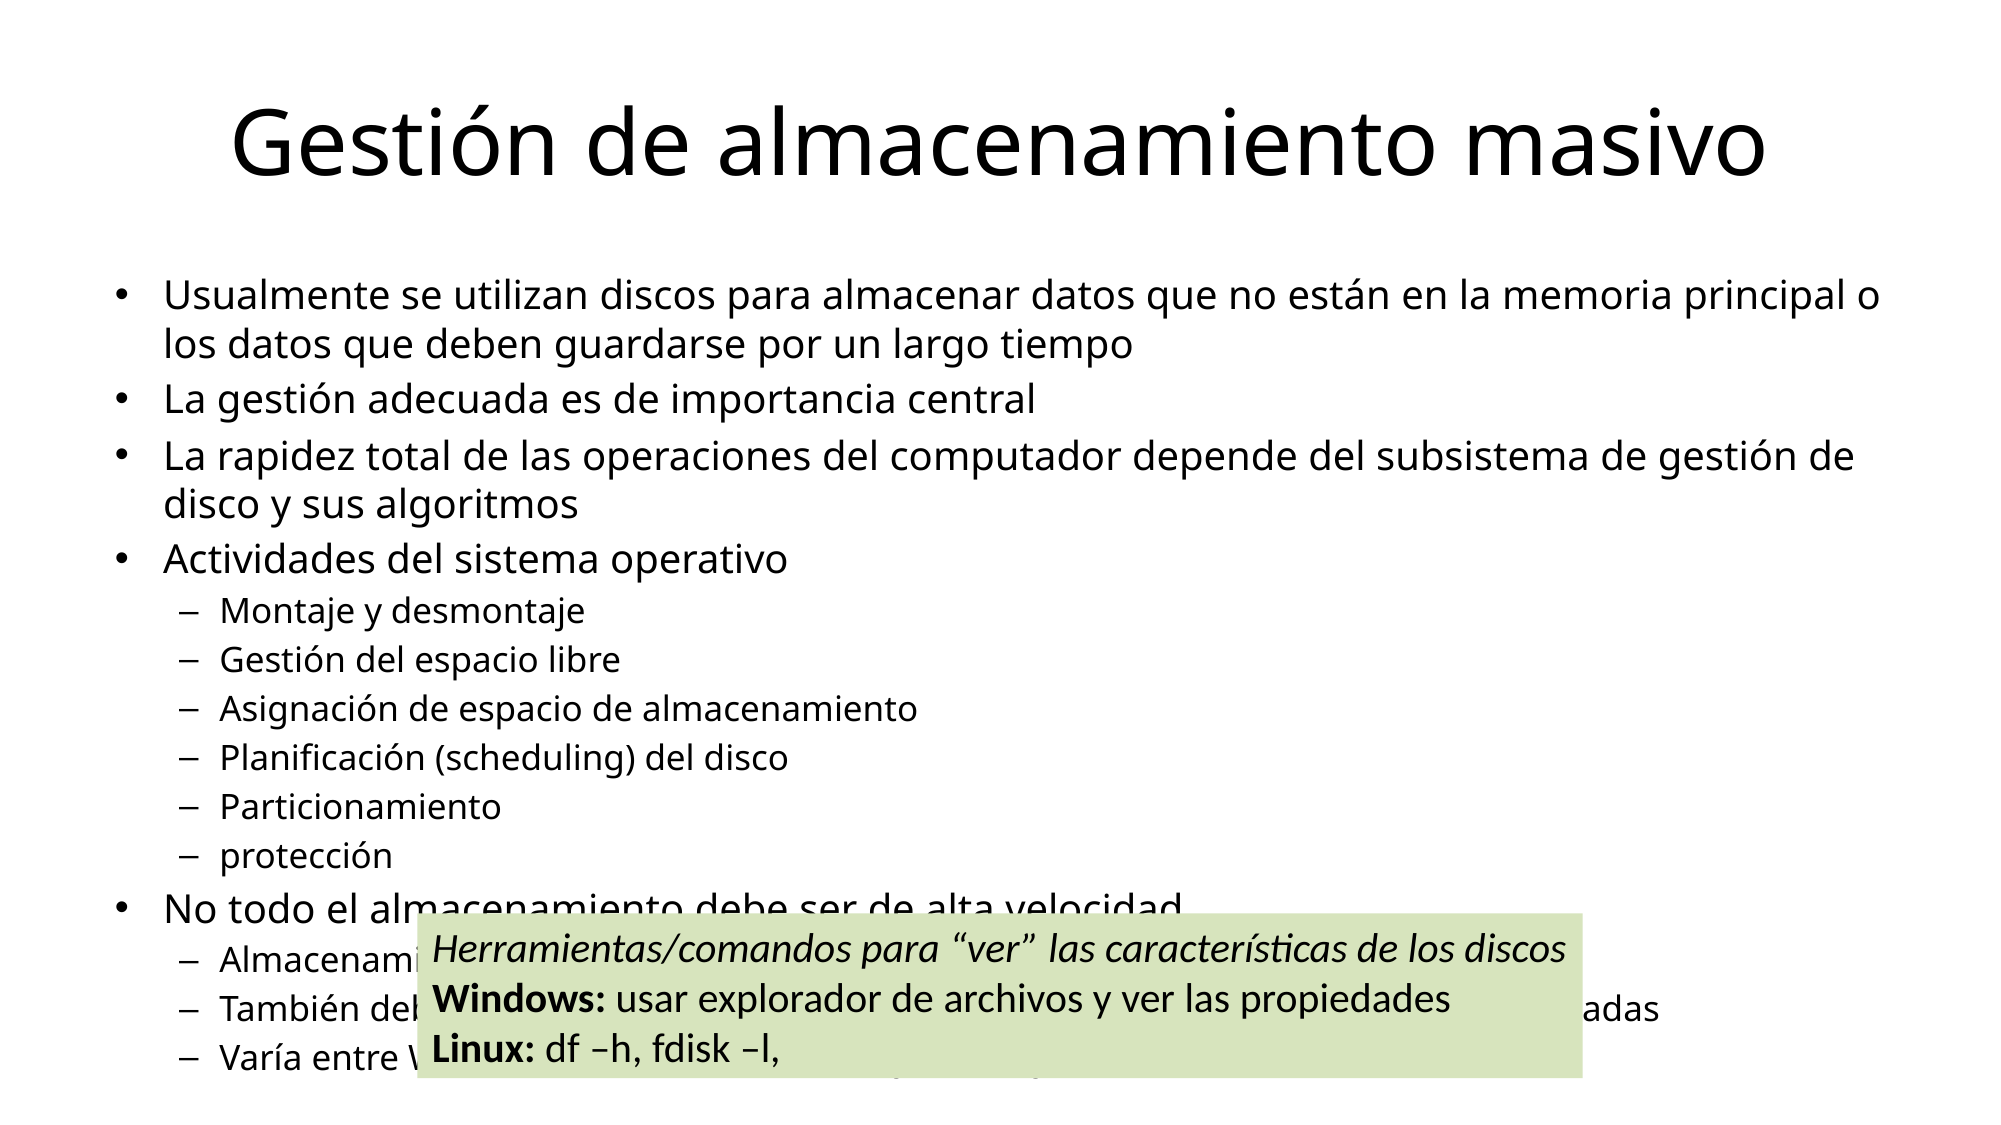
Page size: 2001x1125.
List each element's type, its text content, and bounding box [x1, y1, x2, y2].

text_box Herramientas/comandos para “ver” las características de los discos Windows: usar explorador de archivos y ver las propiedades Linux: df –h, fdisk –l, [417, 913, 1583, 1079]
title Gestión de almacenamiento masivo [99, 45, 1900, 233]
list Usualmente se utilizan discos para almacenar datos que no están en la memoria principal o los datos que deben guardarse por un largo tiempo La gestión adecuada es de importancia central La rapidez total de las operaciones del computador depende del subsistema de gestión de disco y sus algoritmos Actividades del sistema operativo Montaje y desmontaje Gestión del espacio libre Asignación de espacio de almacenamiento Planificación (scheduling) del disco Particionamiento protección No todo el almacenamiento debe ser de alta velocidad Almacenamiento terciario incluye discos ópticos, cintas magnéticas También debe ser administrado – por el Sistema operativo o aplicaciones especializadas Varía entre WORM (write-once, read-many-times) y RW (read-write) [99, 262, 1900, 1097]
